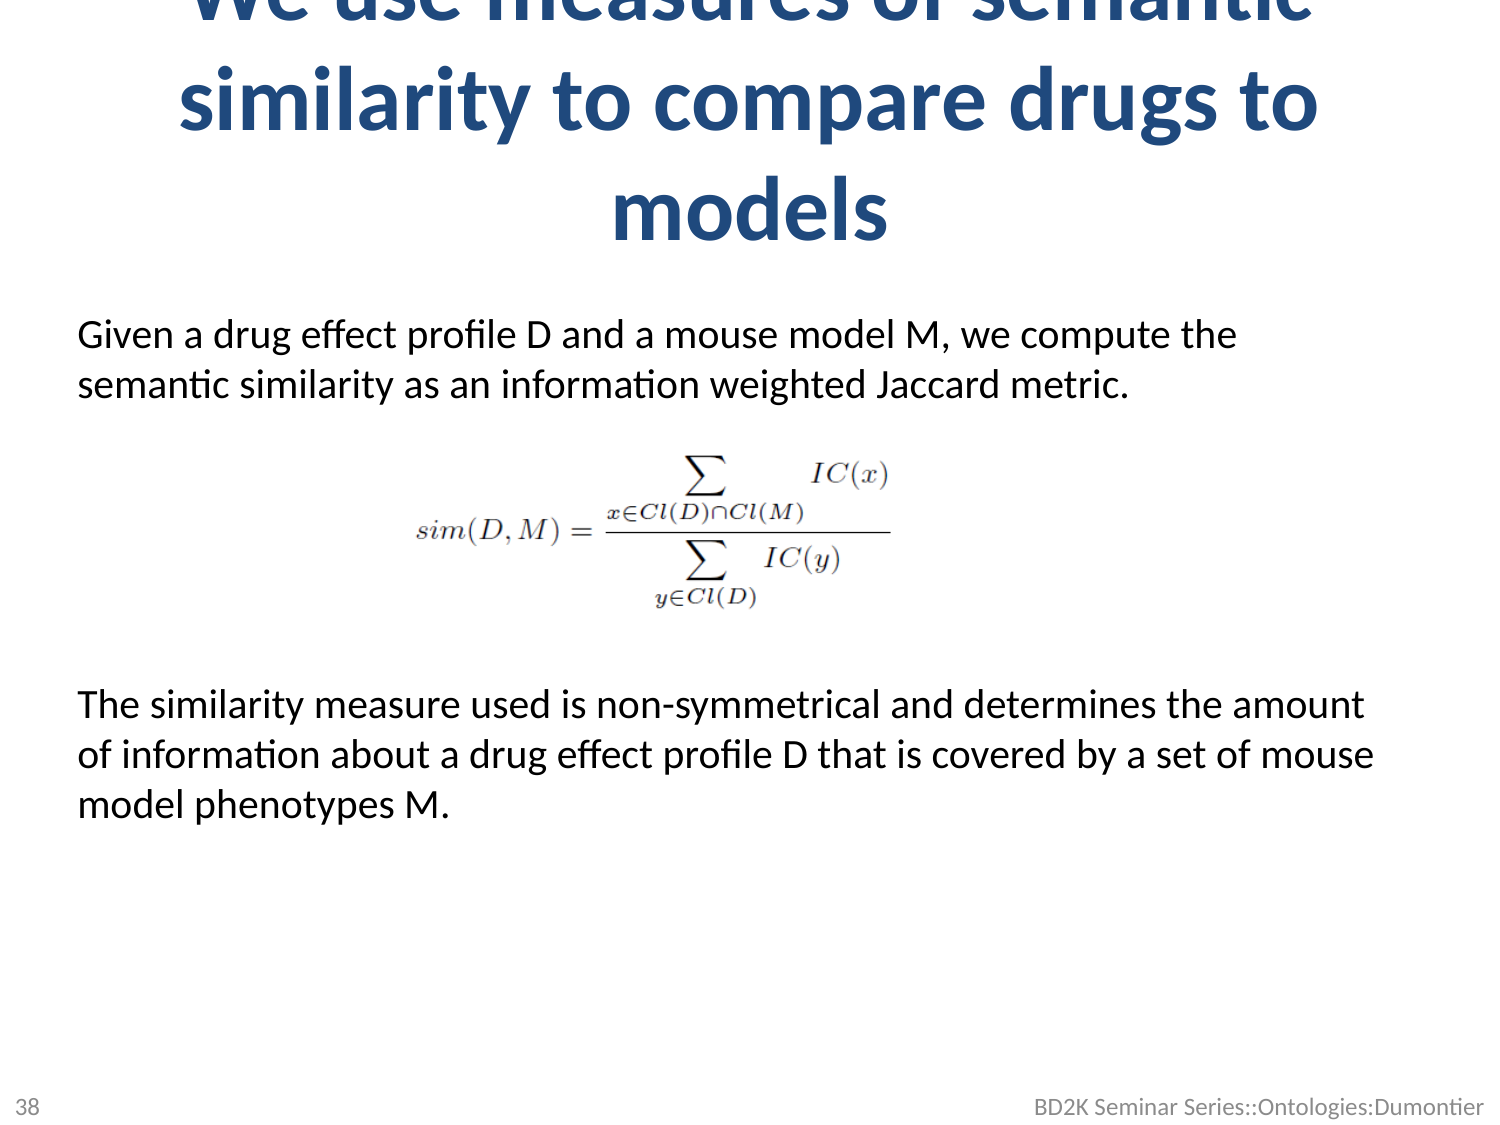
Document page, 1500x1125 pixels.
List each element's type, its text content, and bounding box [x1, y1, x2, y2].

text_box BD2K Seminar Series::Ontologies:Dumontier [787, 1087, 1500, 1124]
picture [402, 436, 894, 614]
text_box Given a drug effect profile D and a mouse model M, we compute the semantic similarity as an information weighted Jaccard metric. The similarity measure used is non-symmetrical and determines the amount of information about a drug effect profile D that is covered by a set of mouse model phenotypes M. [62, 299, 1397, 893]
text_box We use measures of semantic similarity to compare drugs to models [74, 0, 1425, 188]
text_box <number> [0, 1087, 350, 1124]
